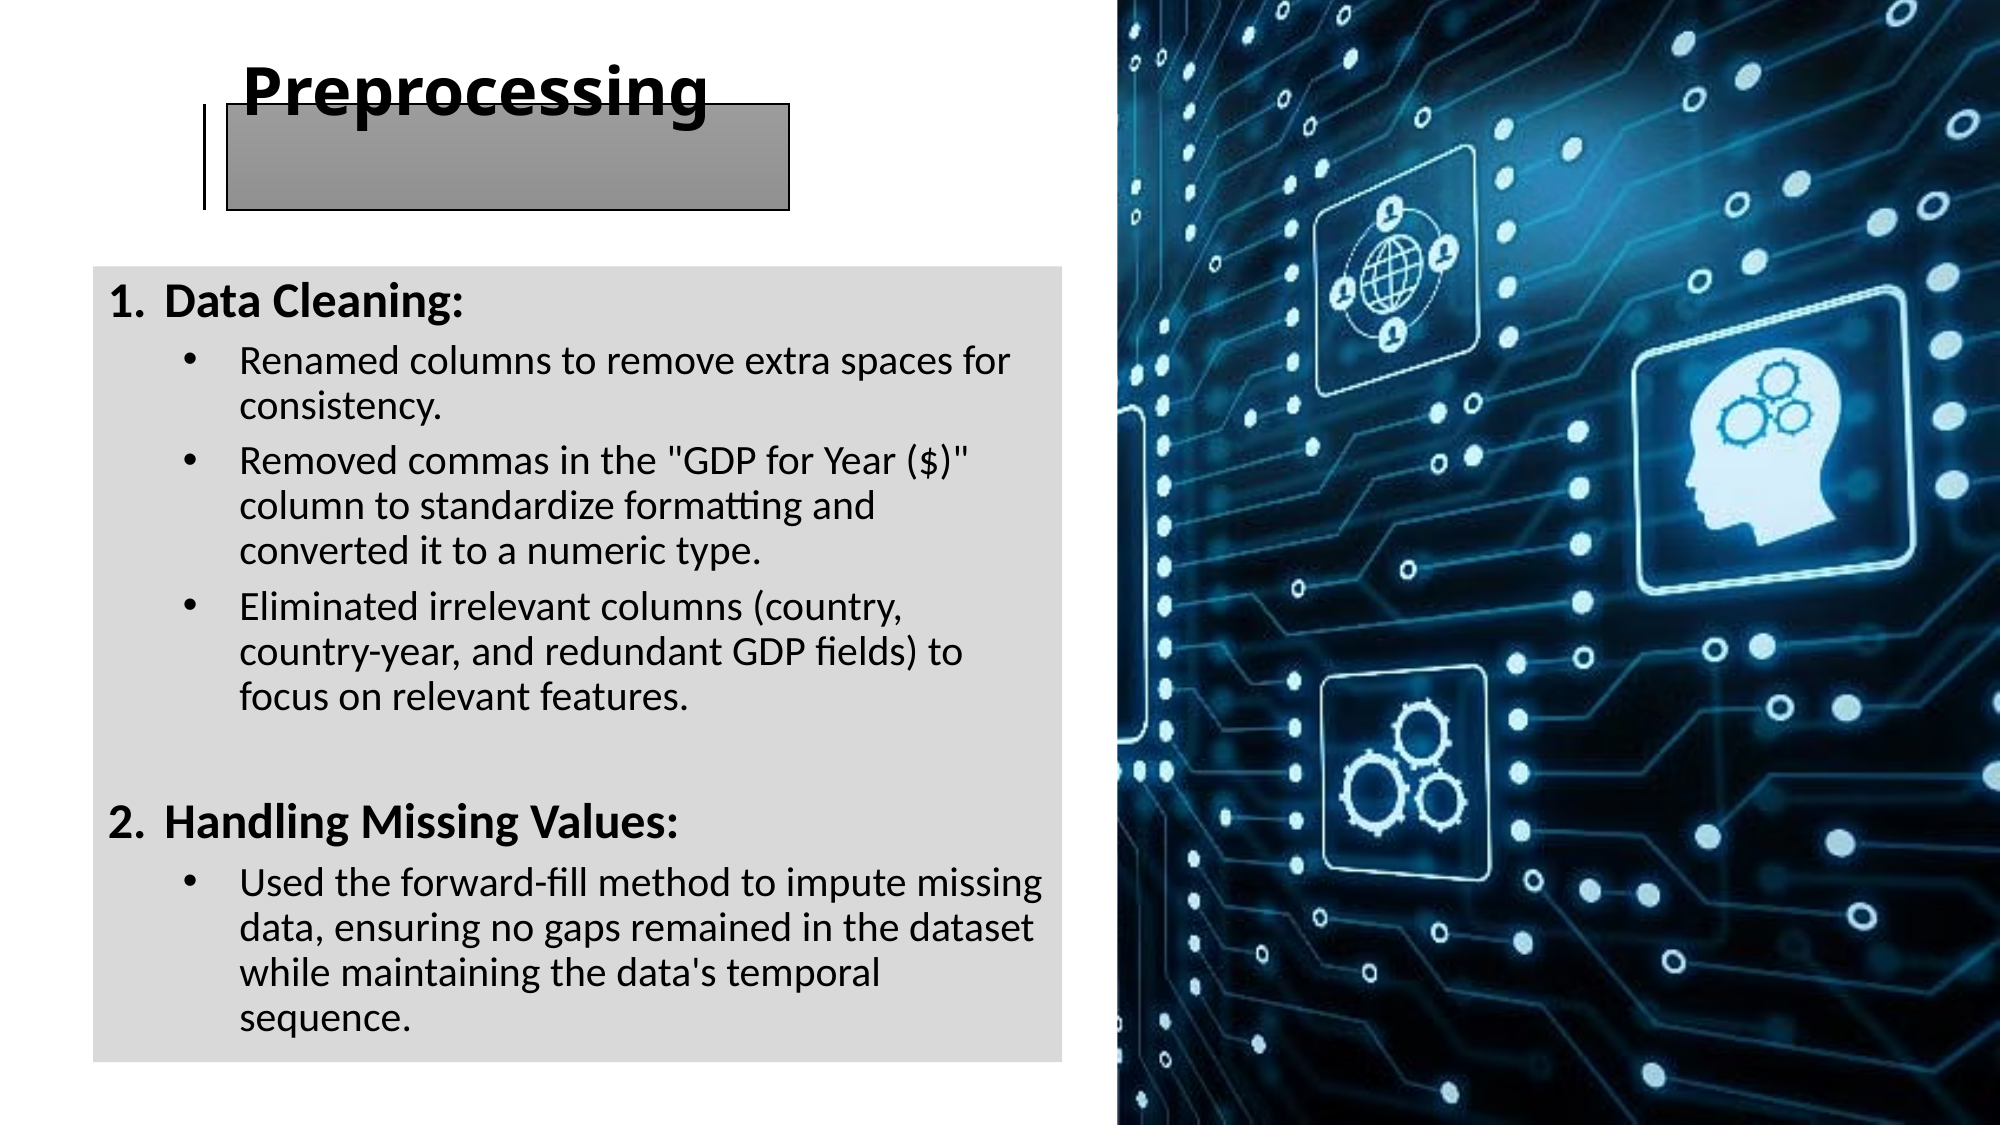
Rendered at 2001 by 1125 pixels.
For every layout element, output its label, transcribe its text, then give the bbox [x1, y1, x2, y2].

title Preprocessing [226, 103, 790, 211]
list Data Cleaning: Renamed columns to remove extra spaces for consistency. Removed commas in the "GDP for Year ($)" column to standardize formatting and converted it to a numeric type. Eliminated irrelevant columns (country, country-year, and redundant GDP fields) to focus on relevant features. Handling Missing Values: Used the forward-fill method to impute missing data, ensuring no gaps remained in the dataset while maintaining the data's temporal sequence. [93, 266, 1063, 1063]
picture [1116, 0, 2000, 1125]
